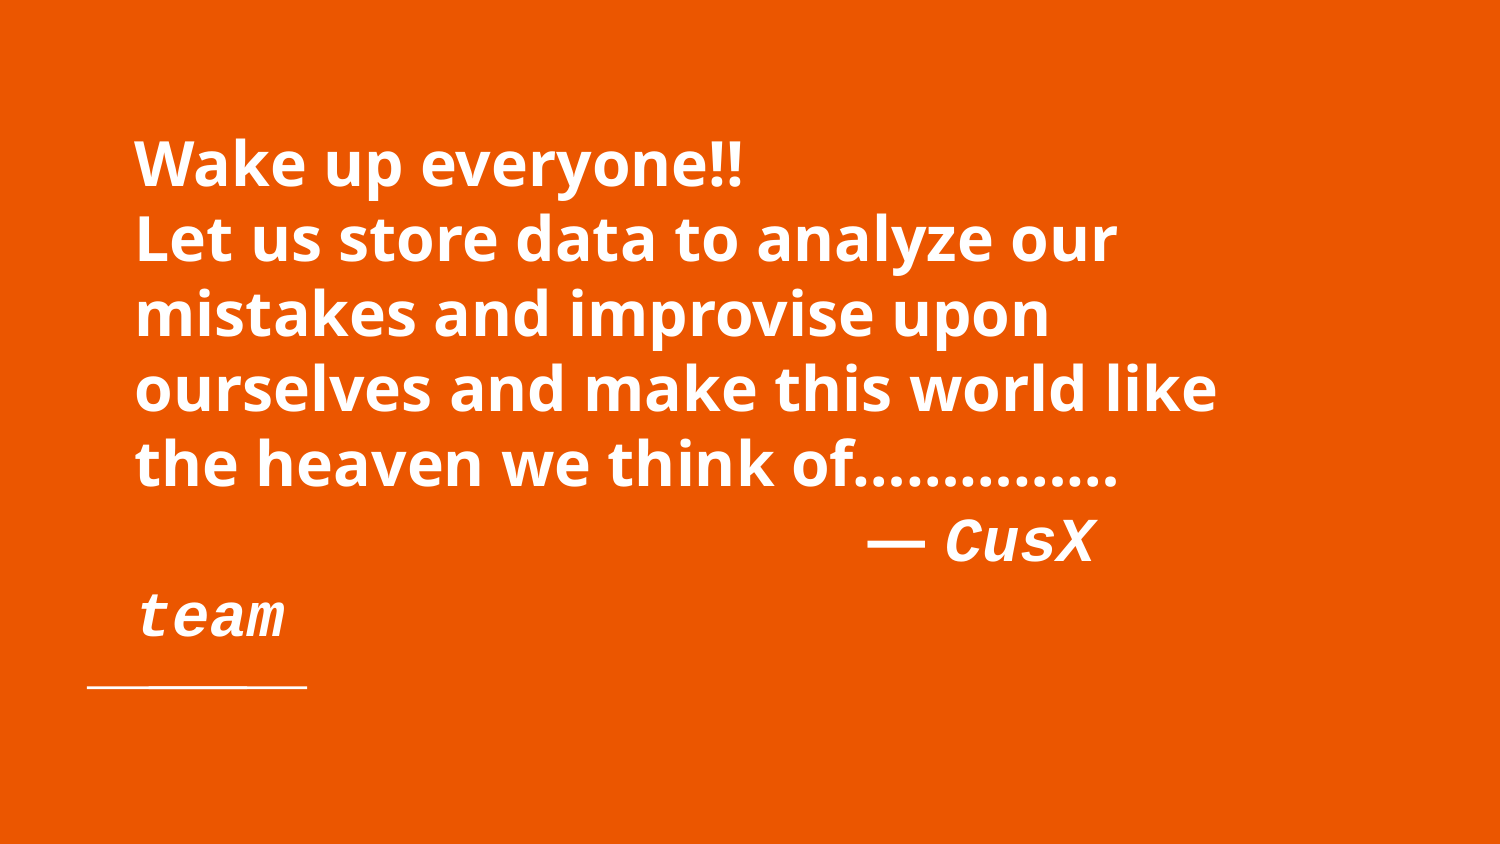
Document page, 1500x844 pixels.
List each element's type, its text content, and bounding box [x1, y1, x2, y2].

title Wake up everyone!! Let us store data to analyze our mistakes and improvise upon ourselves and make this world like the heaven we think of…………… — CusX team [119, 141, 1272, 632]
